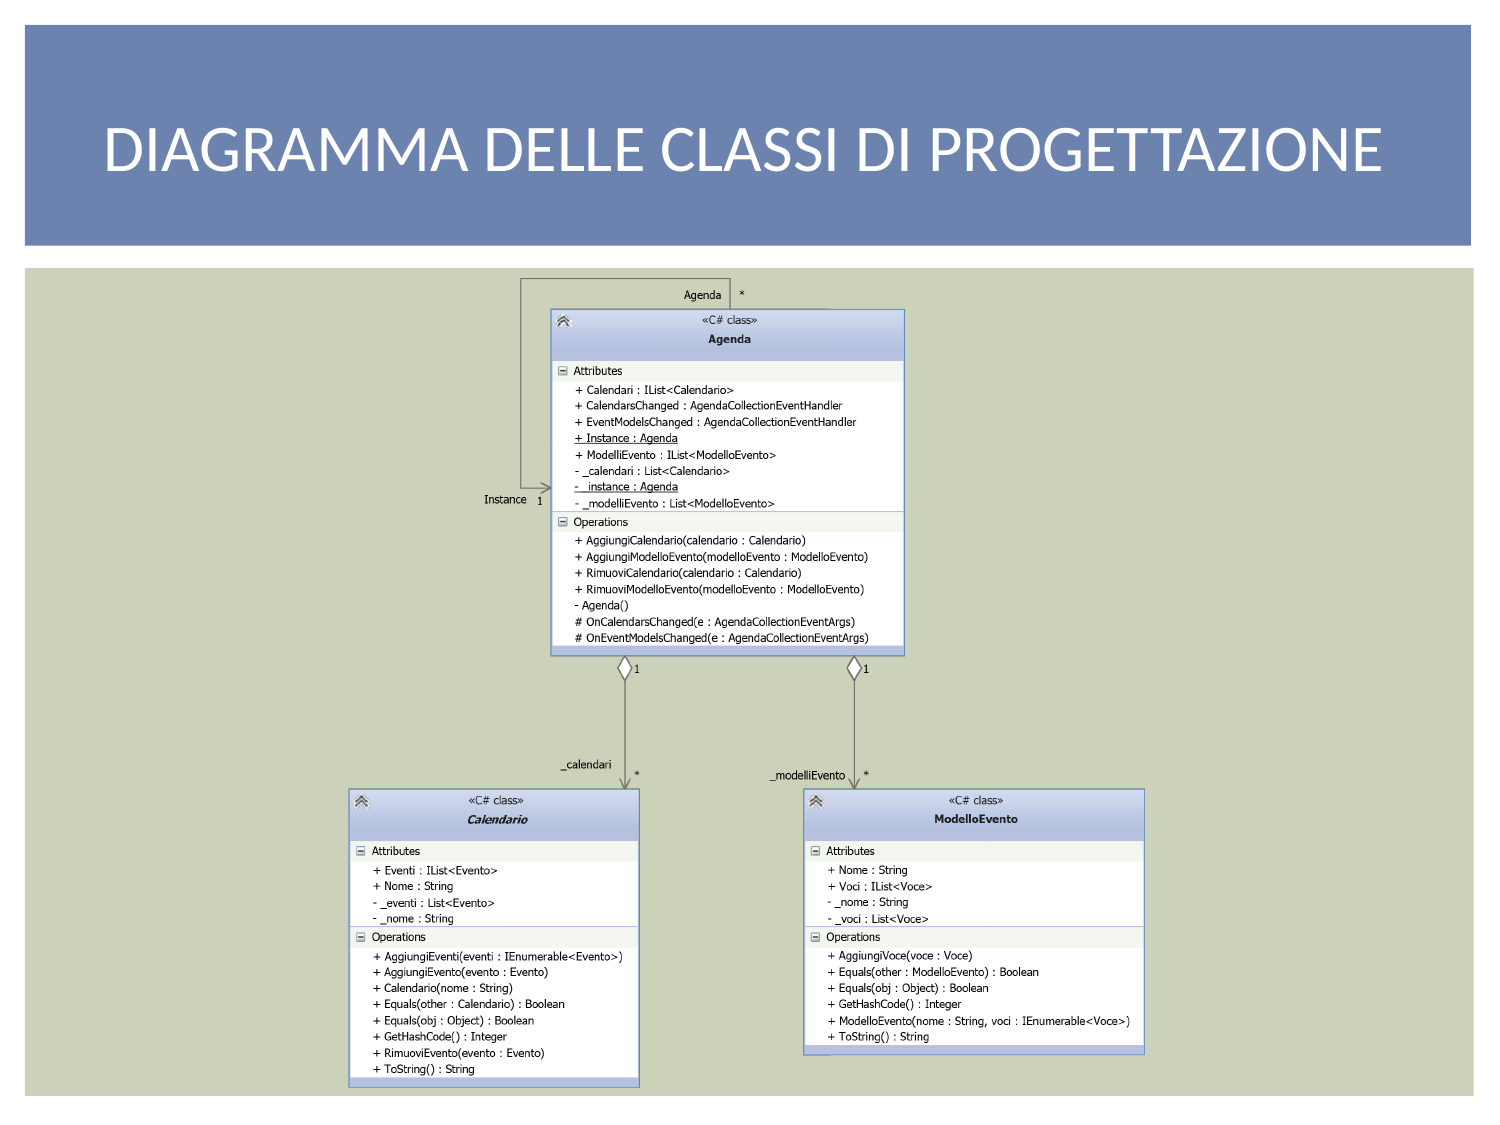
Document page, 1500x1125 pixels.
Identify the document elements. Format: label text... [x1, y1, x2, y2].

title Diagramma delle classi di progettazione [17, 58, 1471, 232]
picture [348, 278, 1145, 1088]
